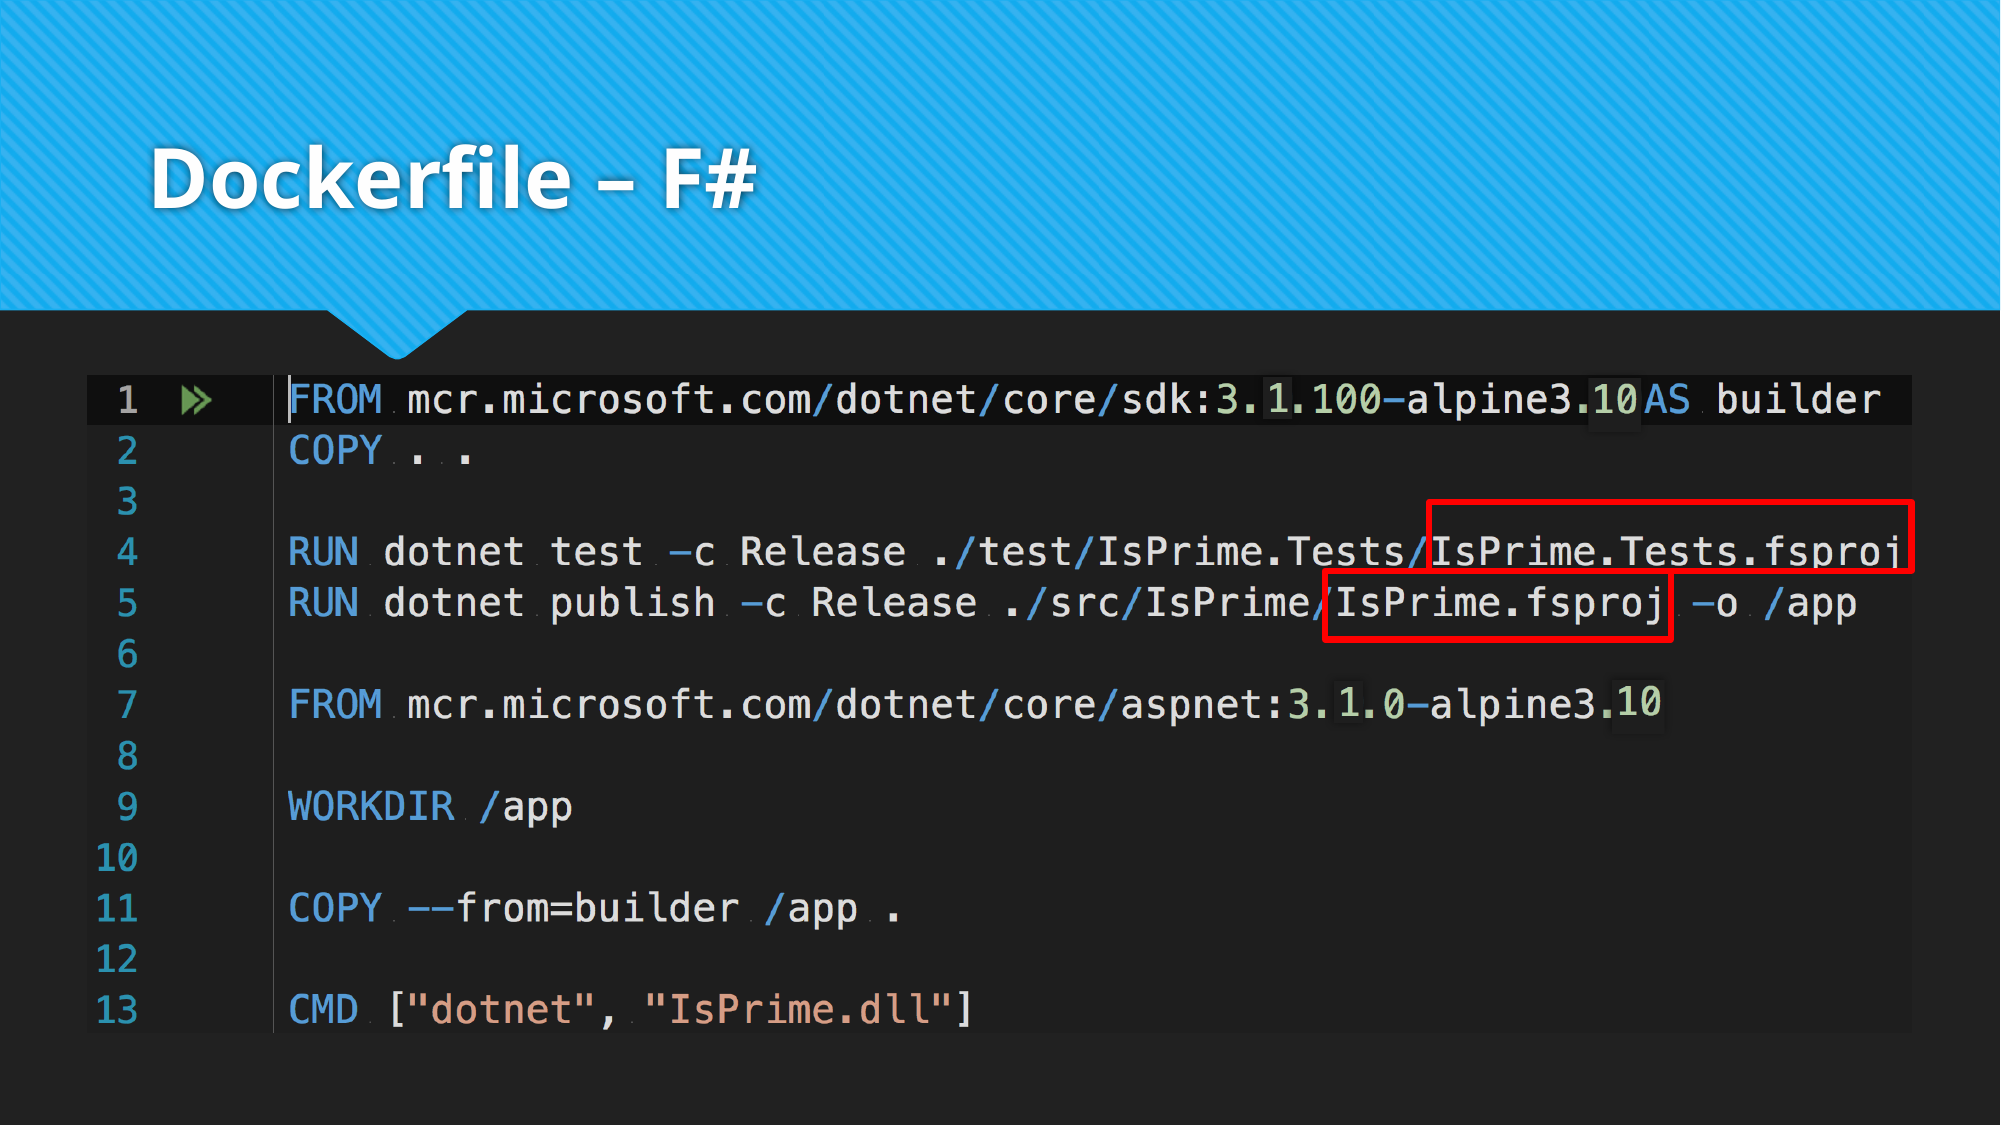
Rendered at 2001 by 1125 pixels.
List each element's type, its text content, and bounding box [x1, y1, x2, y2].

title Dockerfile – F# [132, 73, 1868, 233]
picture [87, 375, 1912, 1033]
